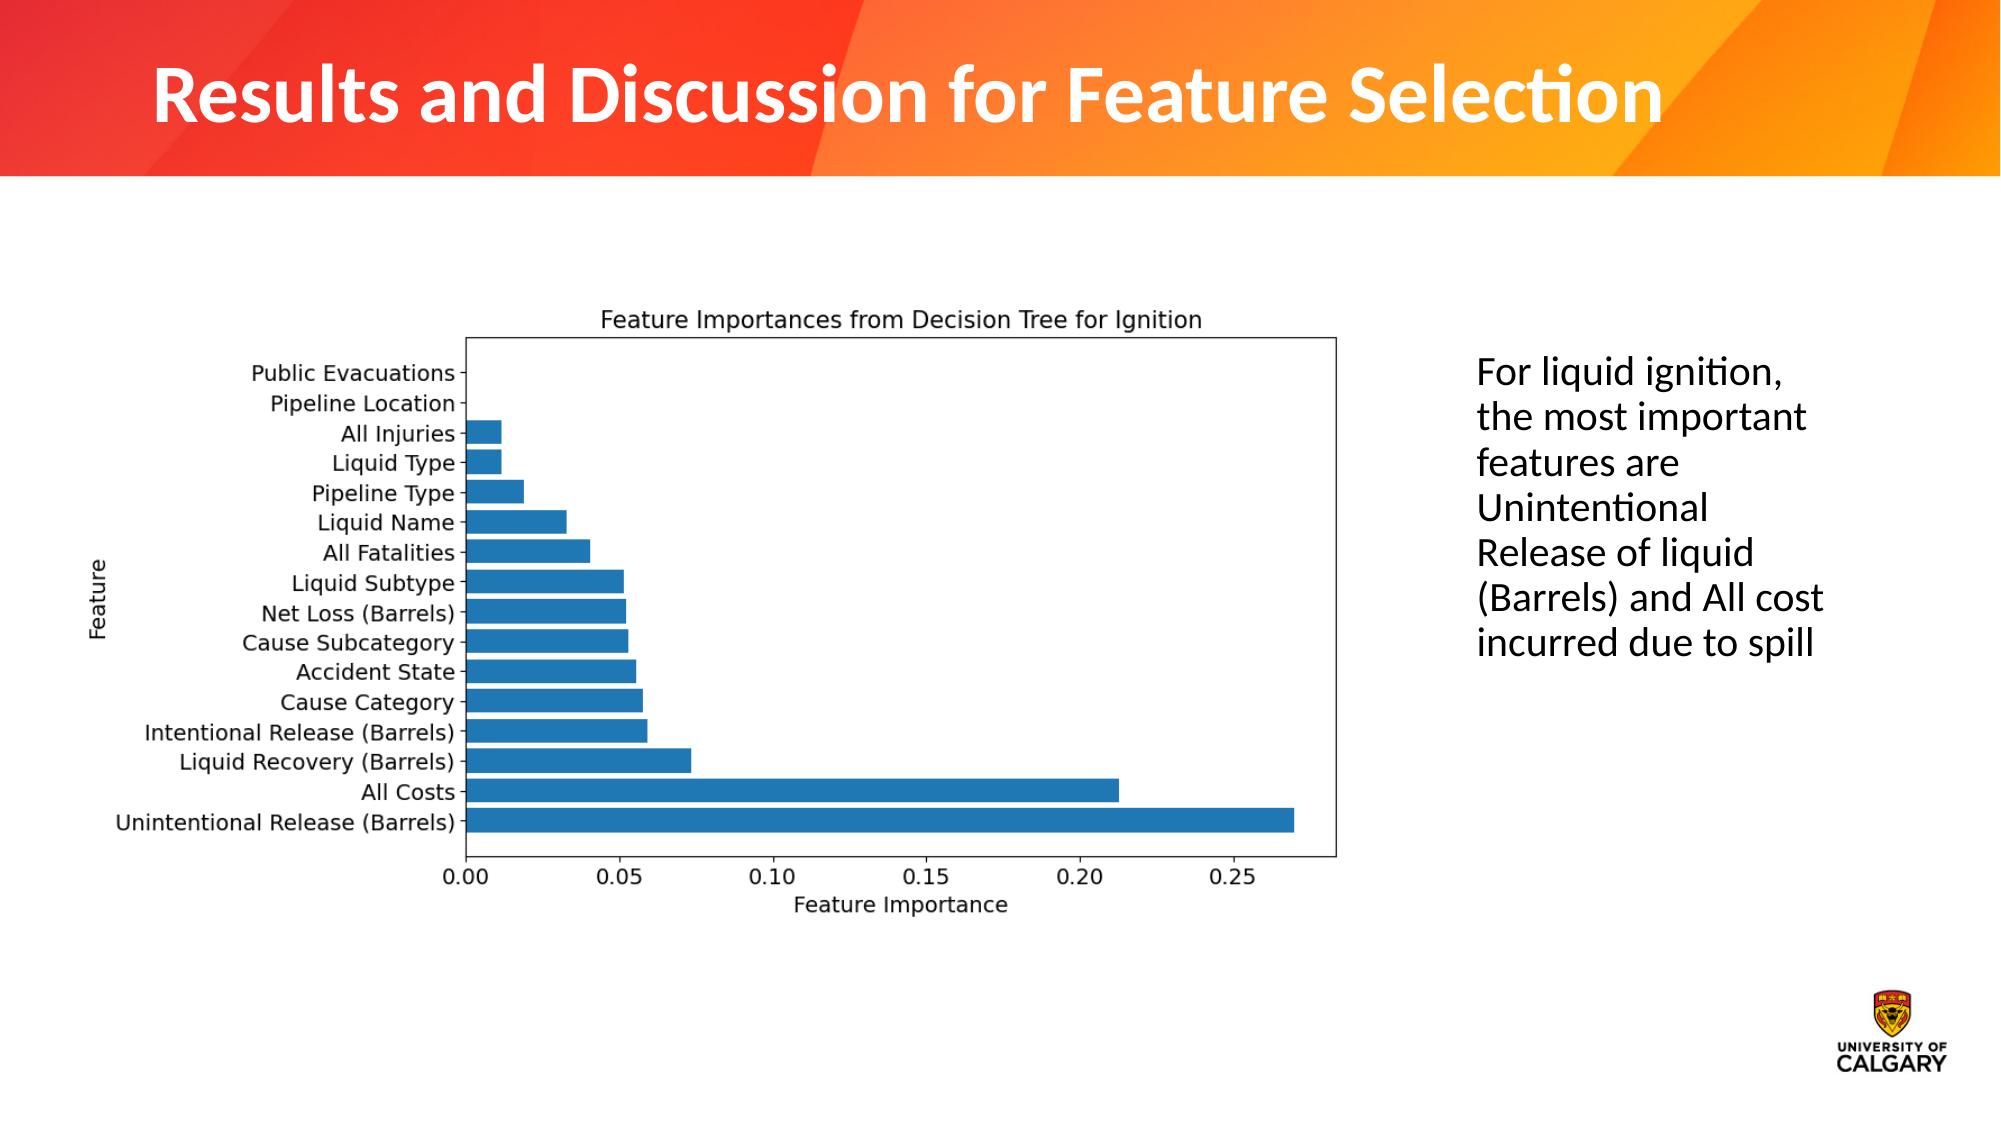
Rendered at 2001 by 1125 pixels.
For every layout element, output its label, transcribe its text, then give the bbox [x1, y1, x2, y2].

picture [0, 0, 2001, 1125]
title Results and Discussion for Feature Selection [137, 43, 1863, 170]
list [76, 299, 1347, 927]
list For liquid ignition, the most important features are Unintentional Release of liquid (Barrels) and All cost incurred due to spill [1461, 342, 1863, 826]
